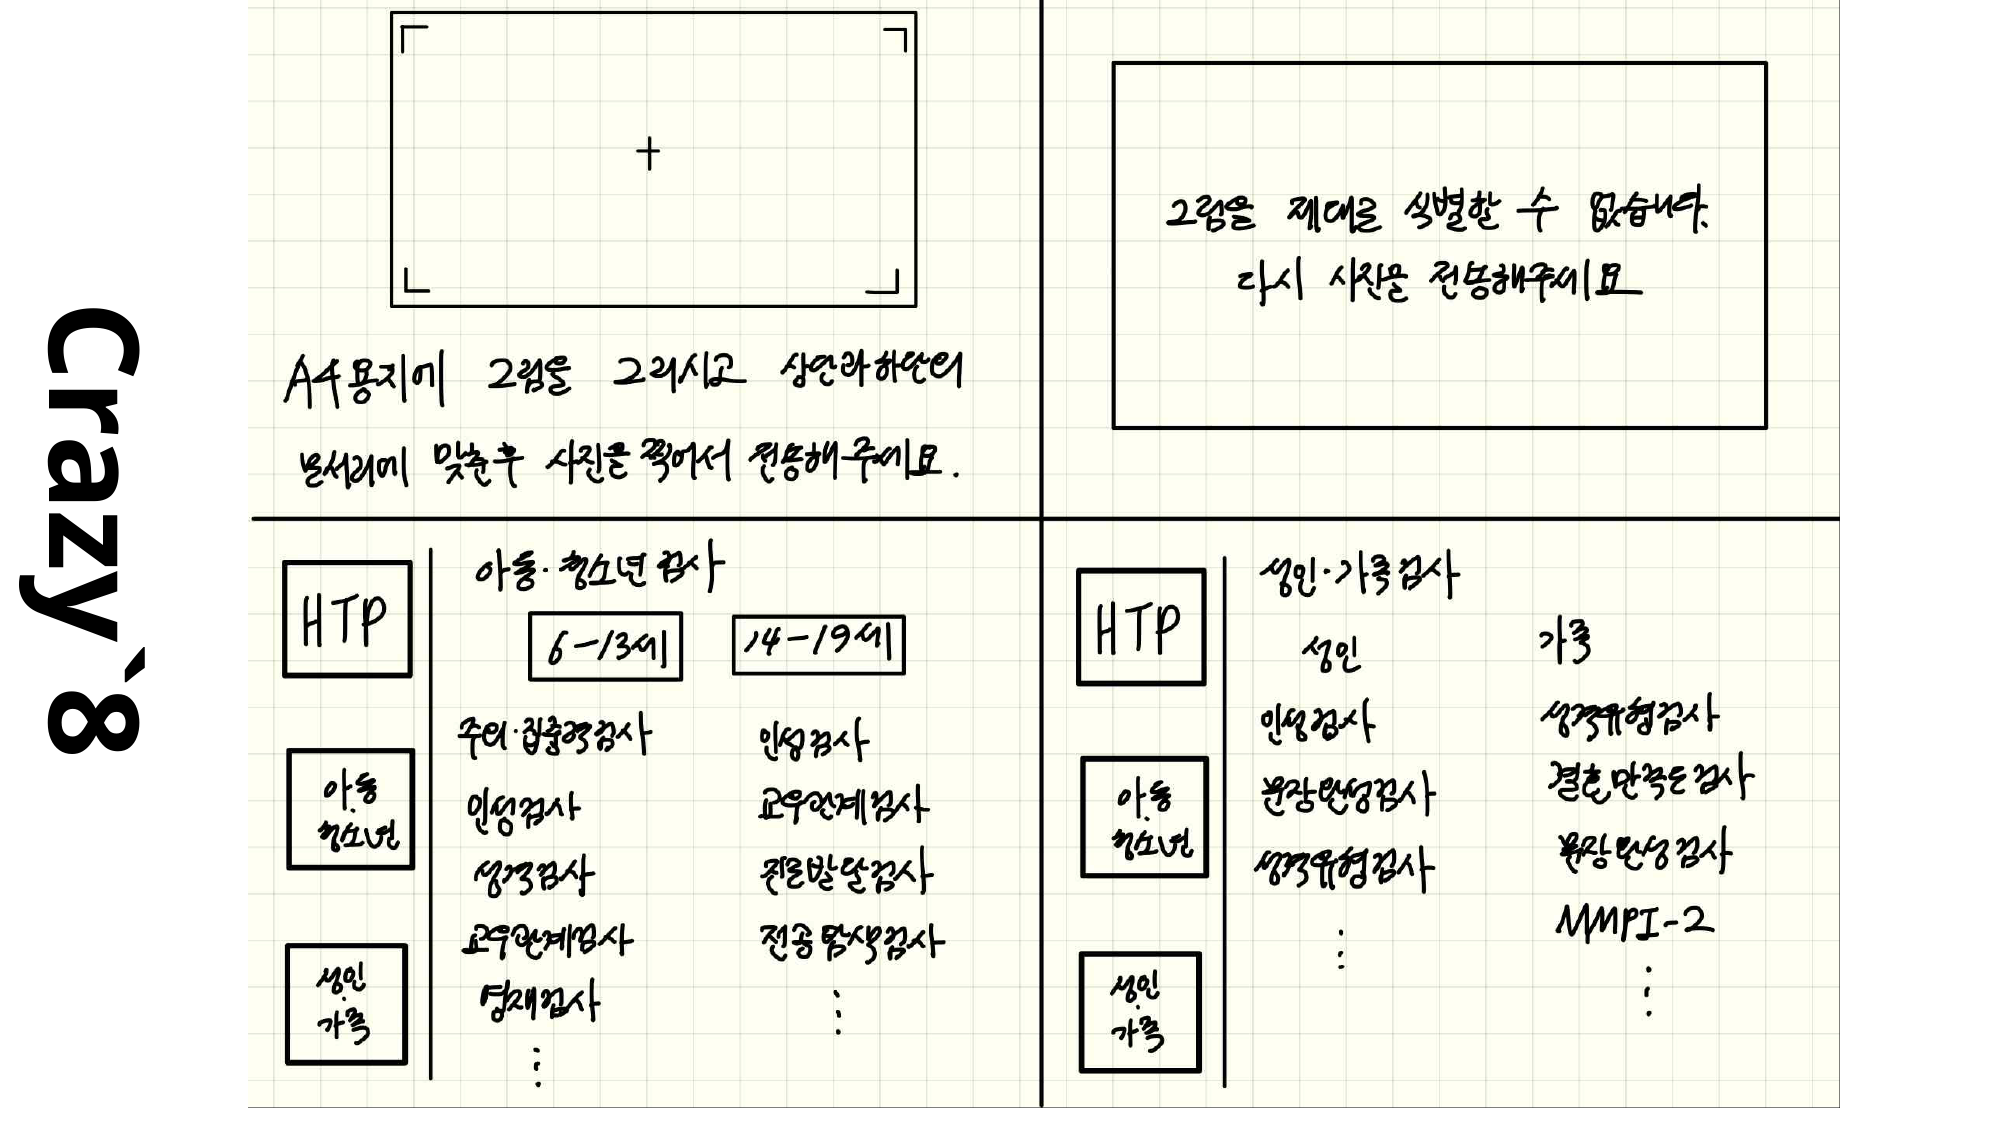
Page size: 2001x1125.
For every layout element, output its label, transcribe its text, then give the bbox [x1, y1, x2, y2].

text_box Crazy`8 [0, 286, 182, 1125]
picture [248, 0, 1840, 1108]
